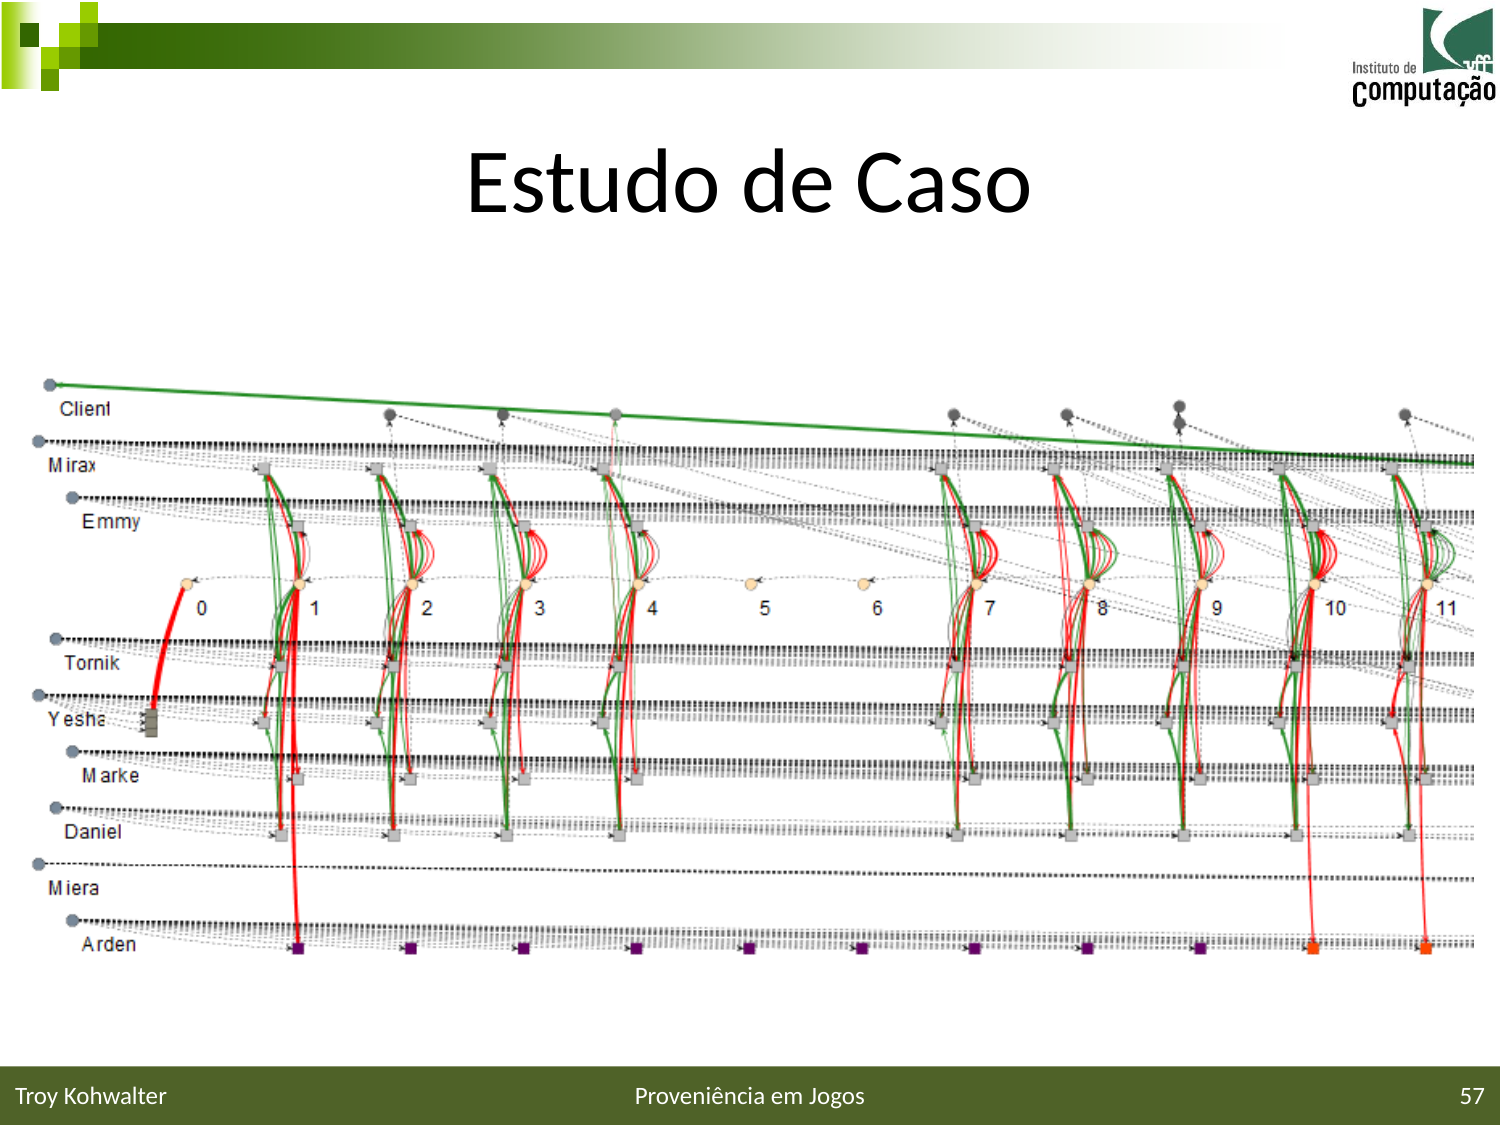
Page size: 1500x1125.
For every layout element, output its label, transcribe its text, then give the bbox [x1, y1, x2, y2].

slide_number 57 [1149, 1065, 1500, 1125]
title Estudo de Caso [75, 82, 1425, 270]
picture [25, 362, 1474, 975]
footer Proveniência em Jogos [512, 1065, 988, 1125]
slide_number Troy Kohwalter [0, 1065, 350, 1125]
